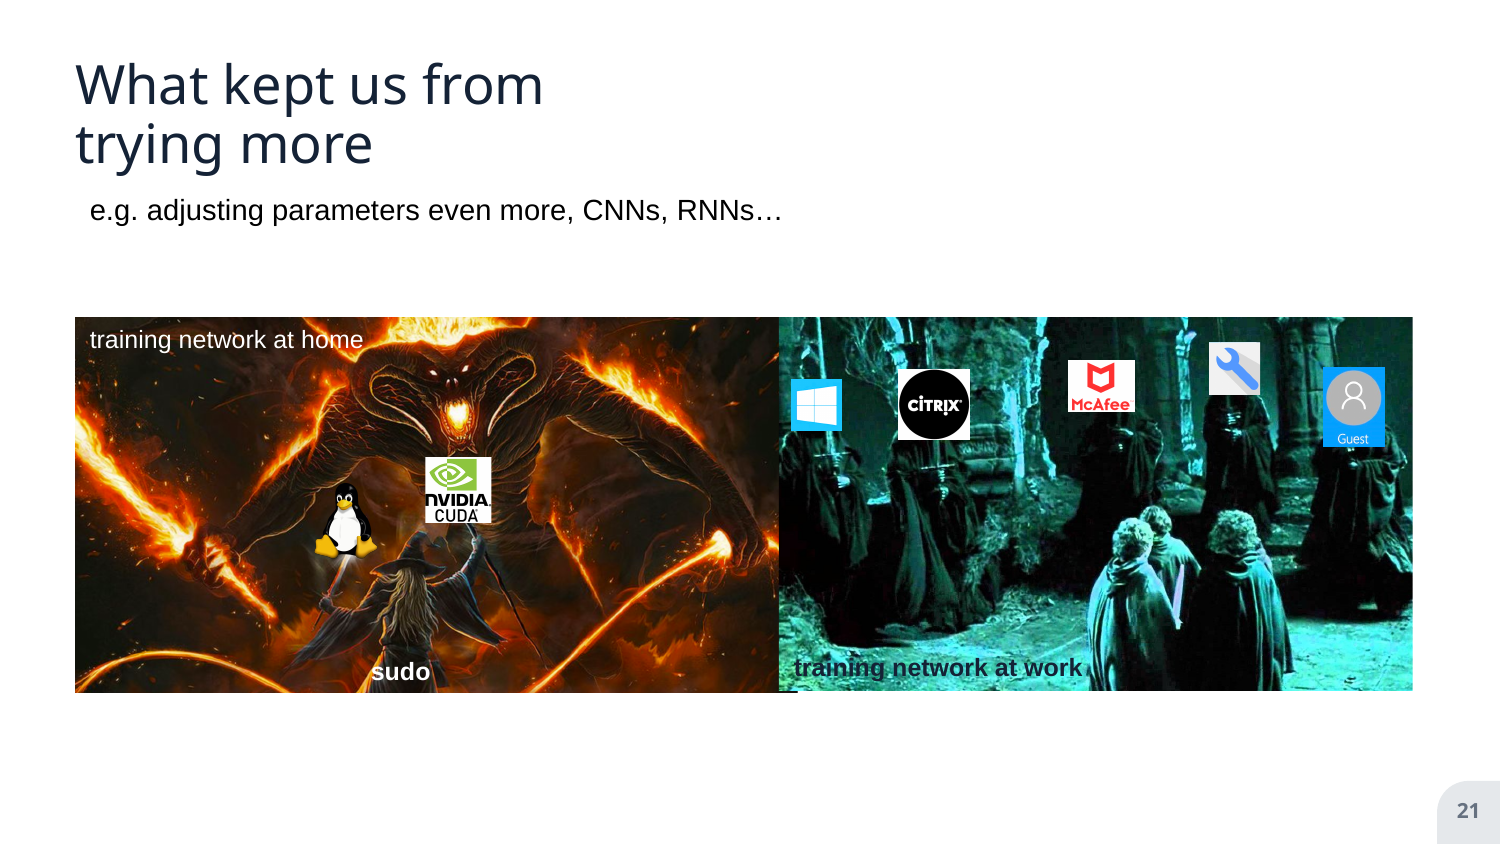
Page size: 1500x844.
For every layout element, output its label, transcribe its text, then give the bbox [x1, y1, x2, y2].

text_box e.g. adjusting parameters even more, CNNs, RNNs… [74, 183, 1385, 234]
title What kept us from trying more [75, 0, 596, 183]
slide_number 21 [1437, 780, 1500, 844]
picture [74, 317, 1413, 693]
